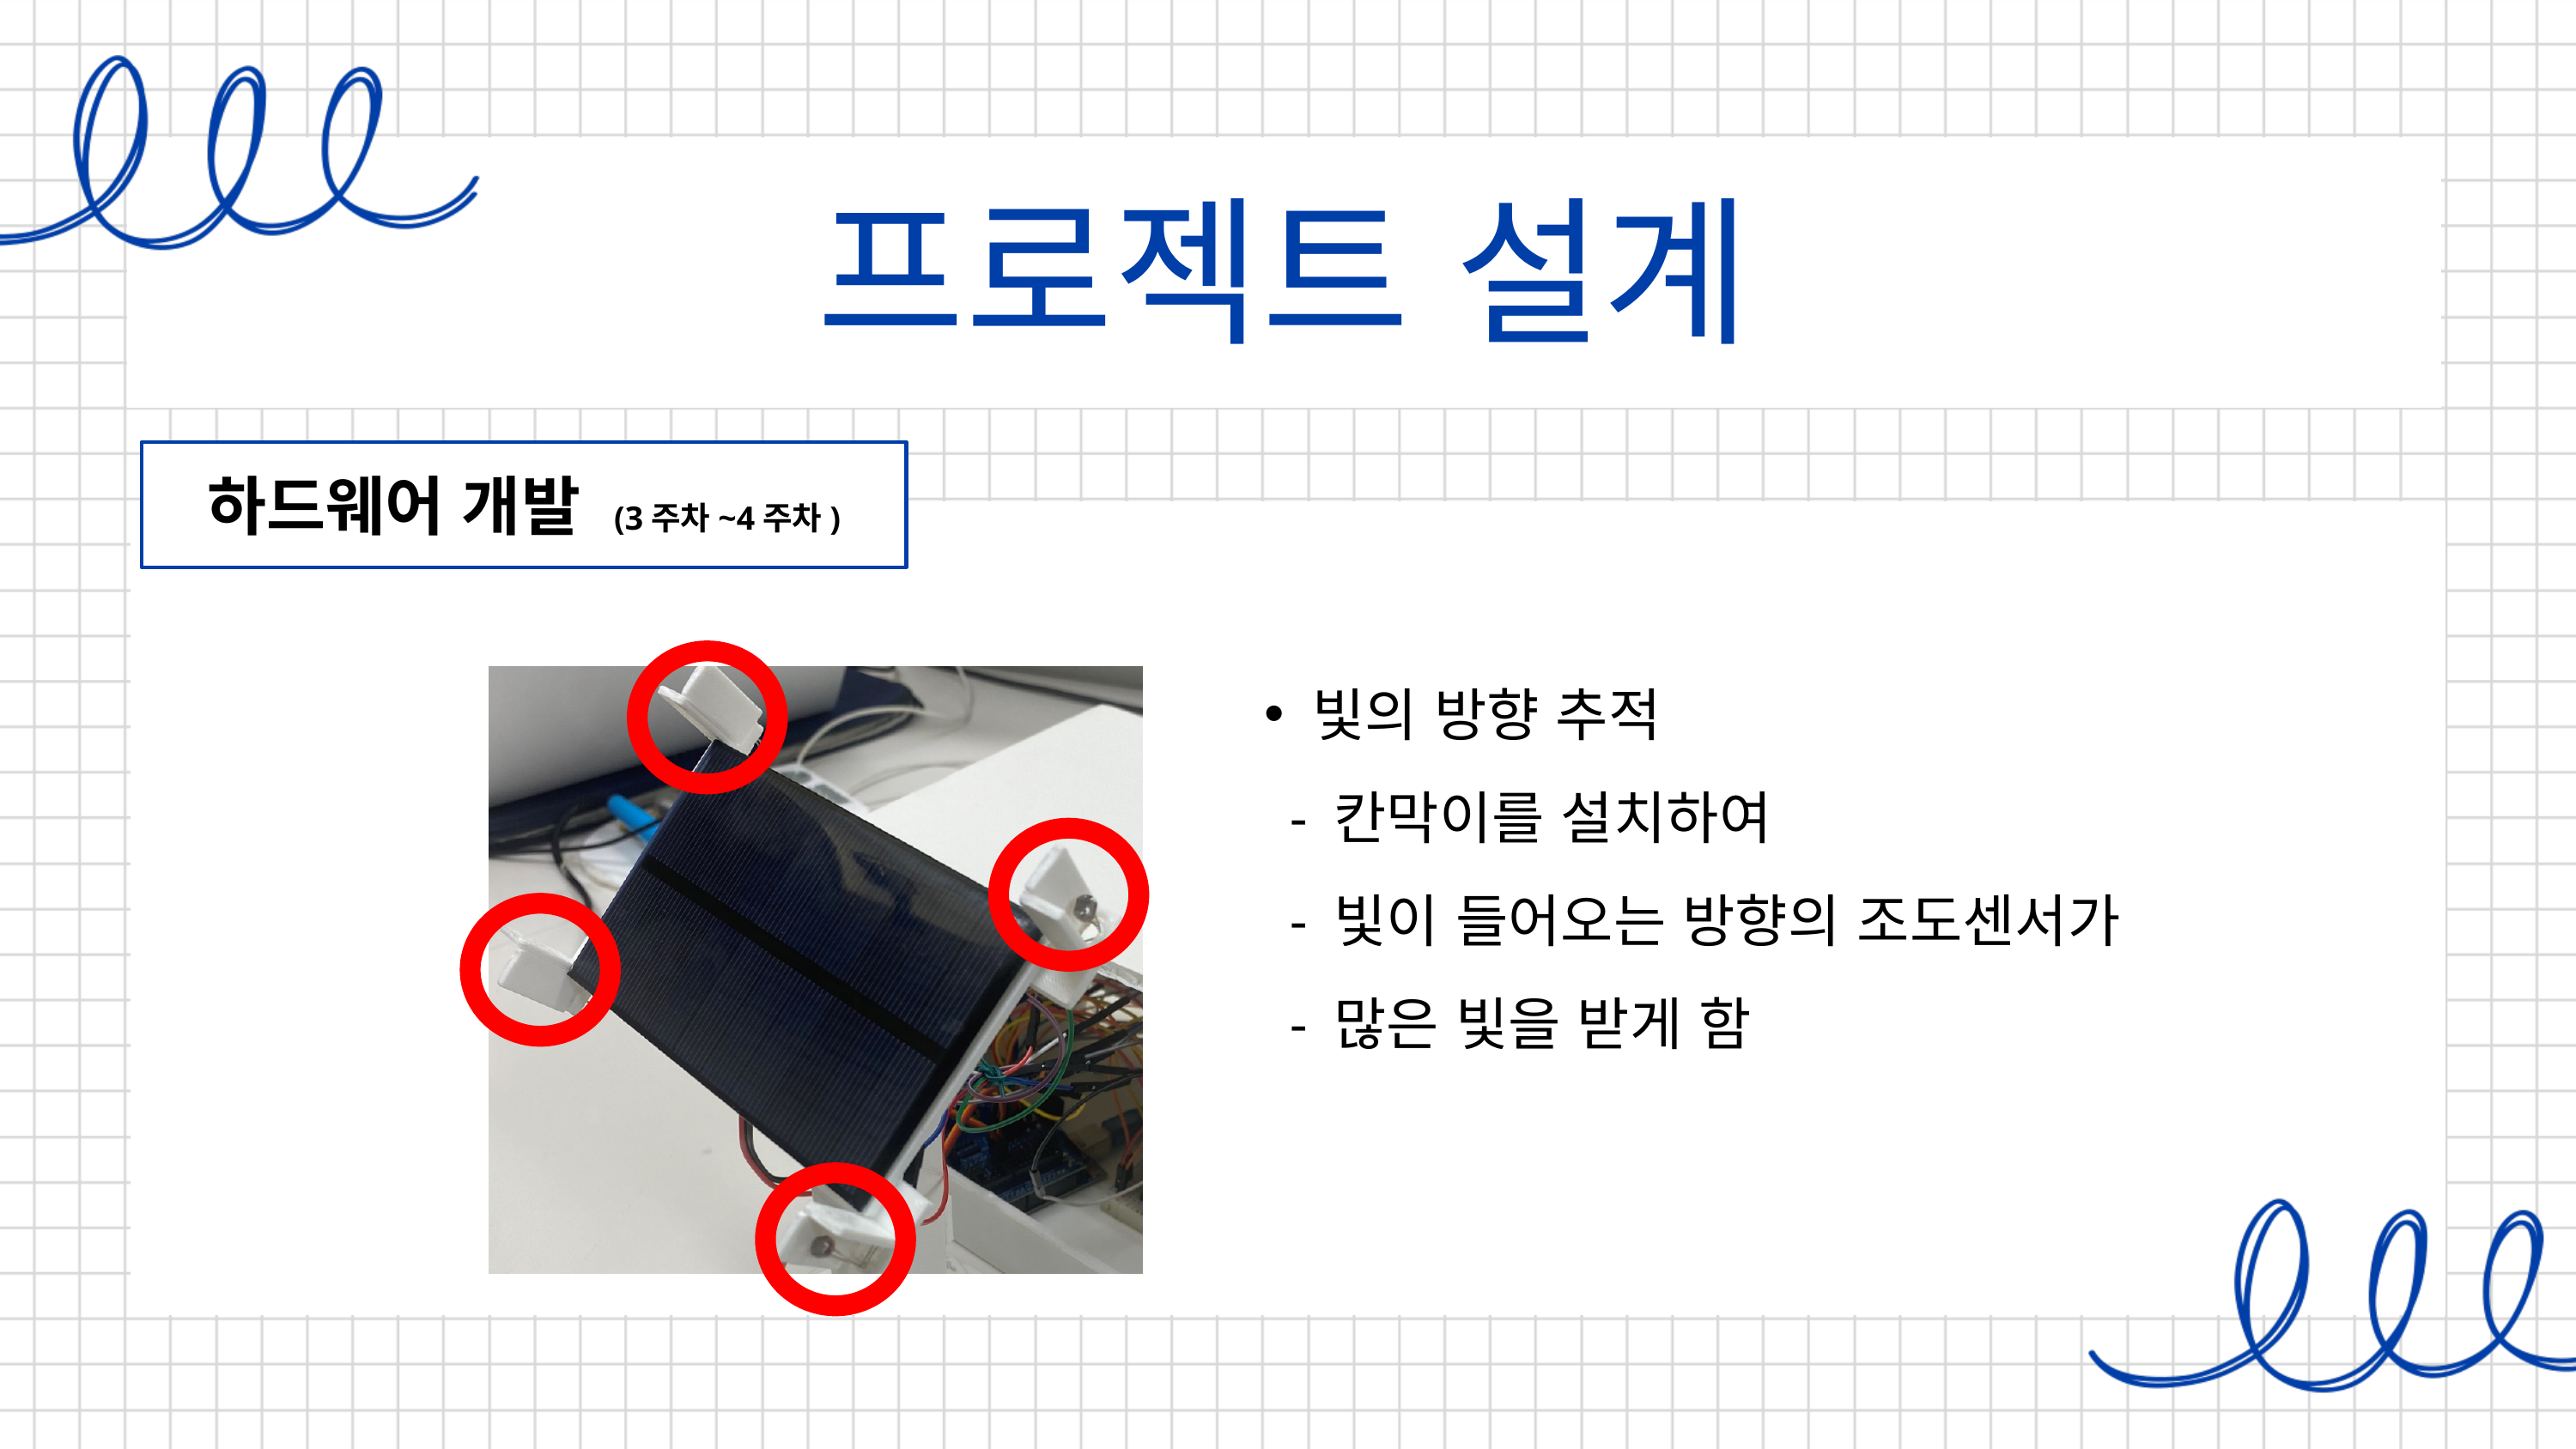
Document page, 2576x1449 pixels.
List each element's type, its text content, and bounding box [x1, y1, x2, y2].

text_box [130, 500, 1129, 1316]
text_box [2088, 1197, 2576, 1394]
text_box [1129, 500, 2446, 1316]
text_box [0, 54, 481, 252]
text_box [0, 0, 2576, 1449]
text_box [127, 136, 2442, 408]
text_box 하드웨어 개발 (3주차~4주차) [140, 440, 908, 500]
picture [512, 642, 1120, 1297]
